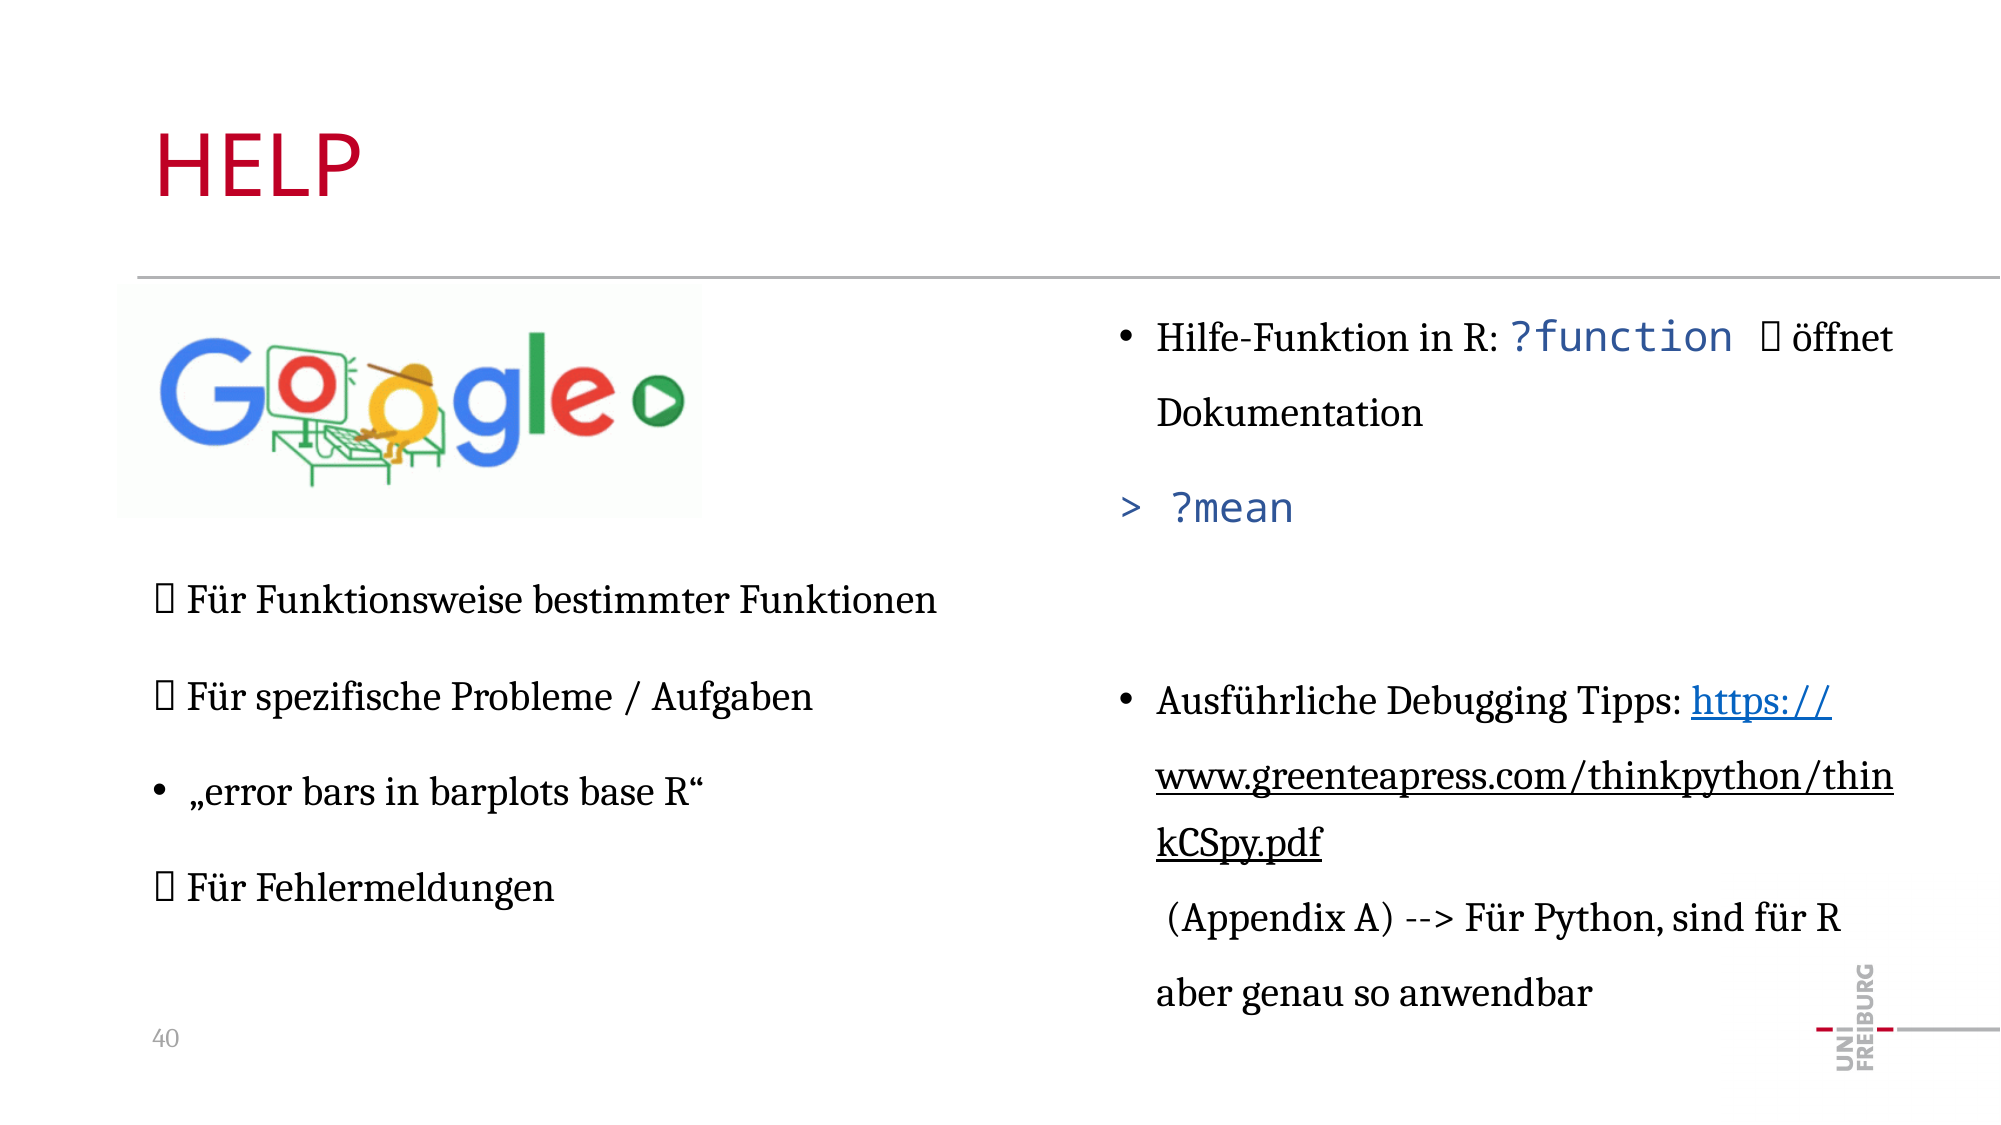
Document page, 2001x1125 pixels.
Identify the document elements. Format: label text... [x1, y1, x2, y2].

picture [1721, 873, 2000, 1122]
text_box Hilfe-Funktion in R: ?function  öffnet Dokumentation > ?mean Ausführliche Debugging Tipps: https://www.greenteapress.com/thinkpython/thinkCSpy.pdf (Appendix A) --> Für Python, sind für R aber genau so anwendbar [1104, 277, 1928, 992]
title HELP [137, 59, 1863, 278]
slide_number 40 [137, 1012, 588, 1073]
list  Für Funktionsweise bestimmter Funktionen  Für spezifische Probleme / Aufgaben „error bars in barplots base R“  Für Fehlermeldungen [137, 277, 1039, 992]
picture [117, 284, 702, 518]
